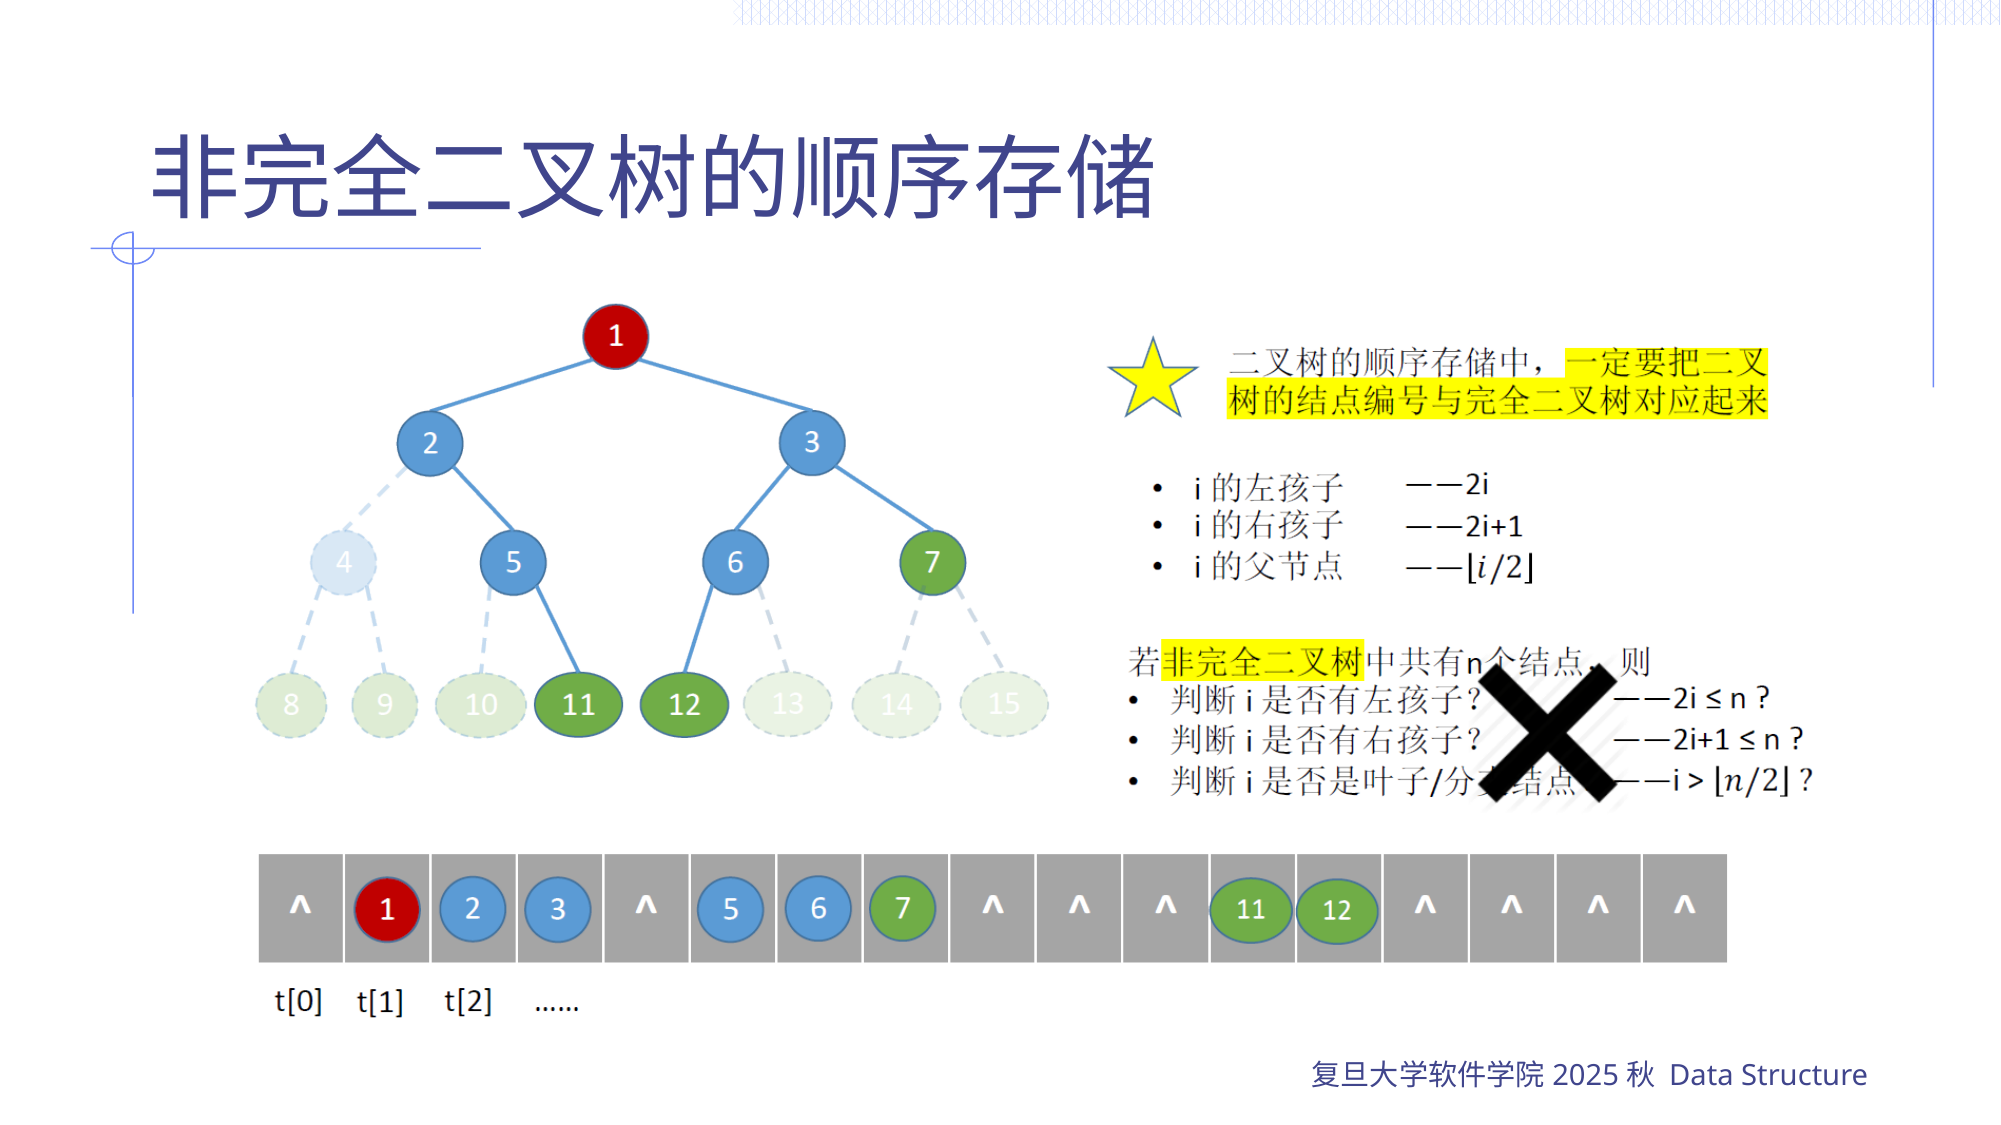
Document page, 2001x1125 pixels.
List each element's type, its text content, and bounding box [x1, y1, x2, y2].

title 非完全二叉树的顺序存储 [133, 50, 1834, 238]
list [189, 255, 1878, 1045]
